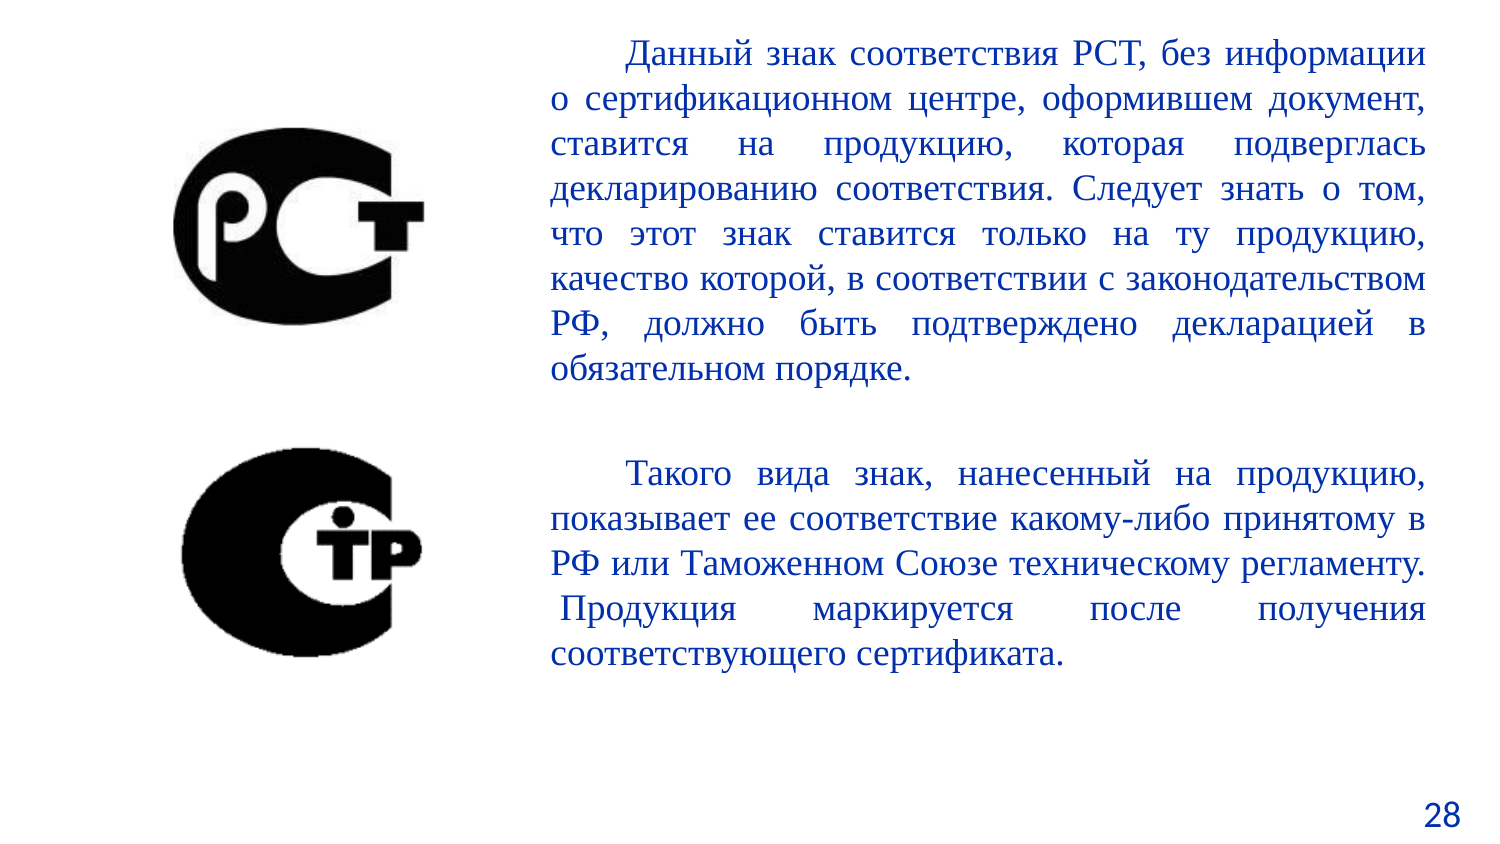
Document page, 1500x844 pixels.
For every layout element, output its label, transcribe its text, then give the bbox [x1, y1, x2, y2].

text_box 28 [1408, 783, 1497, 843]
list Данный знак соответствия РСТ, без информации о сертификационном центре, оформившем документ, ставится на продукцию, которая подверглась декларированию соответствия. Следует знать о том, что этот знак ставится только на ту продукцию, качество которой, в соответствии с законодательством РФ, должно быть подтверждено декларацией в обязательном порядке. Такого вида знак, нанесенный на продукцию, показывает ее соответствие какому-либо принятому в РФ или Таможенном Союзе техническому регламенту. Продукция маркируется после получения соответствующего сертификата. [535, 20, 1443, 758]
picture [128, 53, 469, 695]
